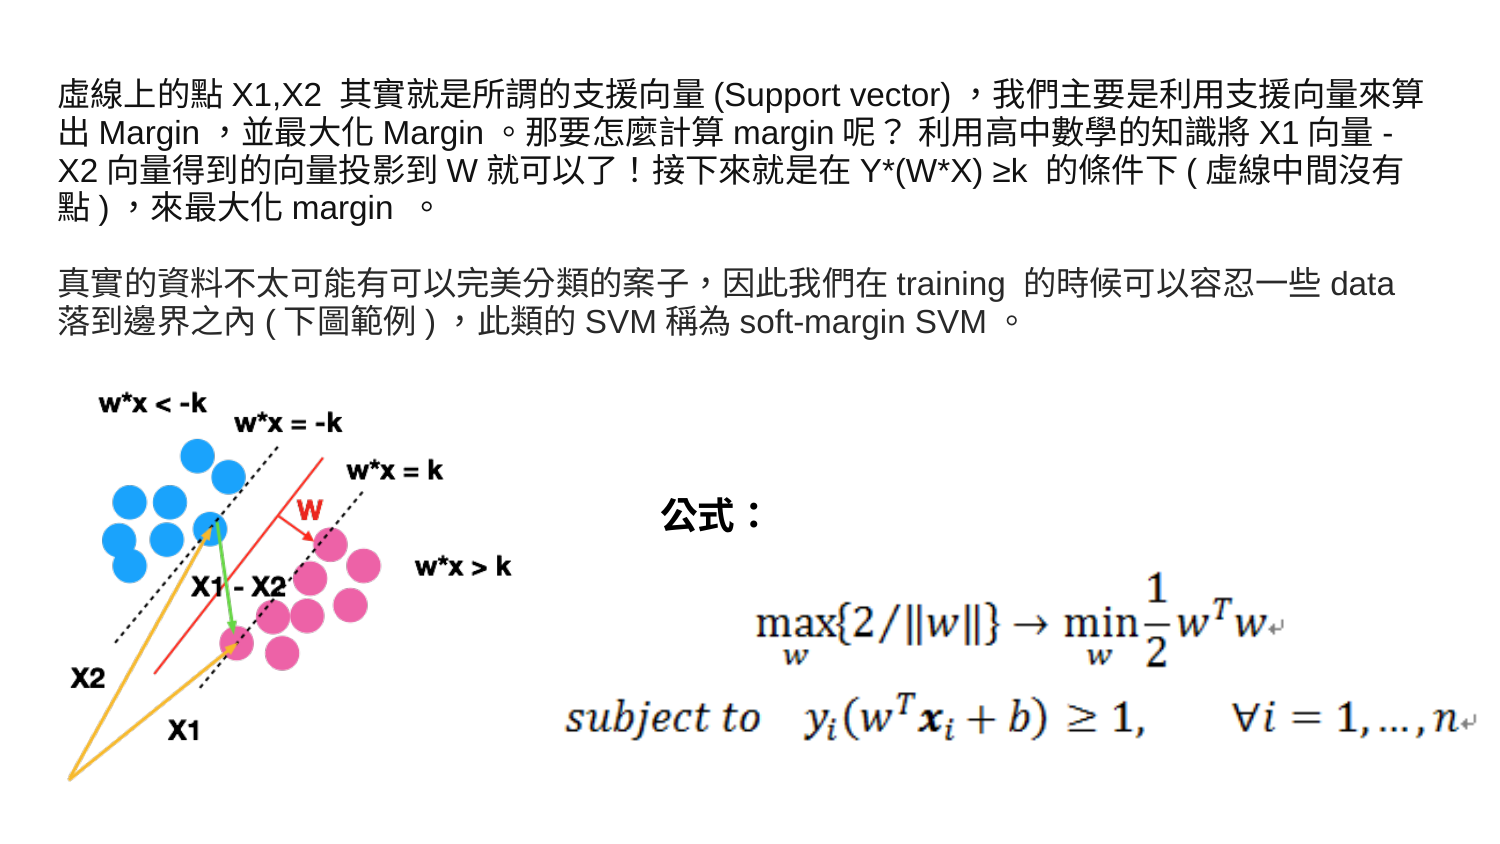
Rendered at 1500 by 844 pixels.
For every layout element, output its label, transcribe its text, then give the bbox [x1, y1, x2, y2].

picture [64, 380, 518, 783]
picture [546, 564, 1500, 773]
text_box 公式： [645, 476, 1402, 552]
subtitle 虛線上的點X1,X2 其實就是所謂的支援向量(Support vector)，我們主要是利用支援向量來算出Margin，並最大化Margin。那要怎麼計算margin呢？ 利用高中數學的知識將X1向量-X2向量得到的向量投影到W就可以了！接下來就是在Y*(W*X) ≥k 的條件下(虛線中間沒有點)，來最大化margin 。 真實的資料不太可能有可以完美分類的案子，因此我們在training 的時候可以容忍一些data落到邊界之內(下圖範例)，此類的SVM稱為soft-margin SVM。 [42, 61, 1447, 403]
